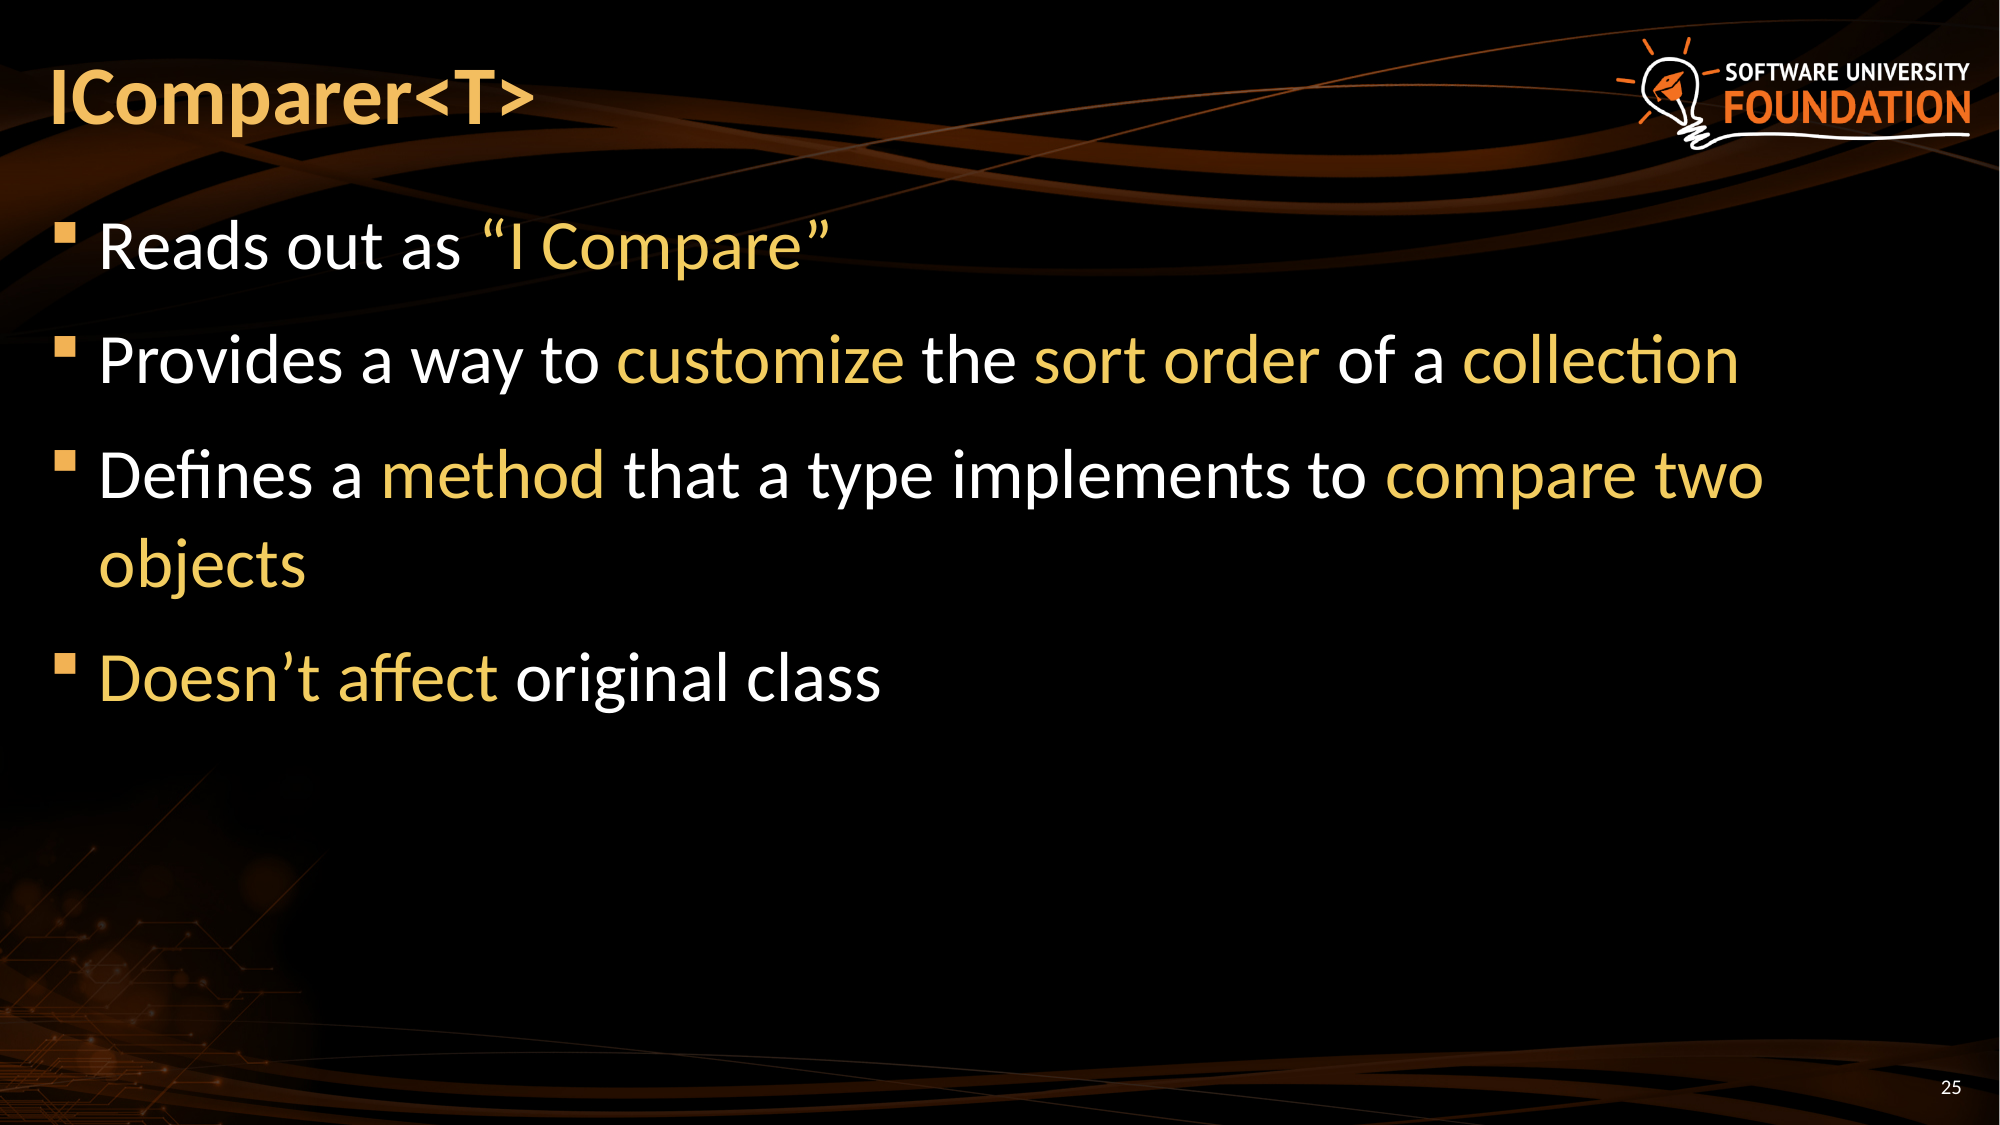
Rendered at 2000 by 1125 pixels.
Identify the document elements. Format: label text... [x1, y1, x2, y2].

picture [0, 0, 2000, 1125]
list Reads out as “I Compare” Provides a way to customize the sort order of a collection Defines a method that a type implements to compare two objects Doesn’t affect original class [31, 188, 1968, 1103]
title IComparer<T> [30, 6, 1602, 189]
